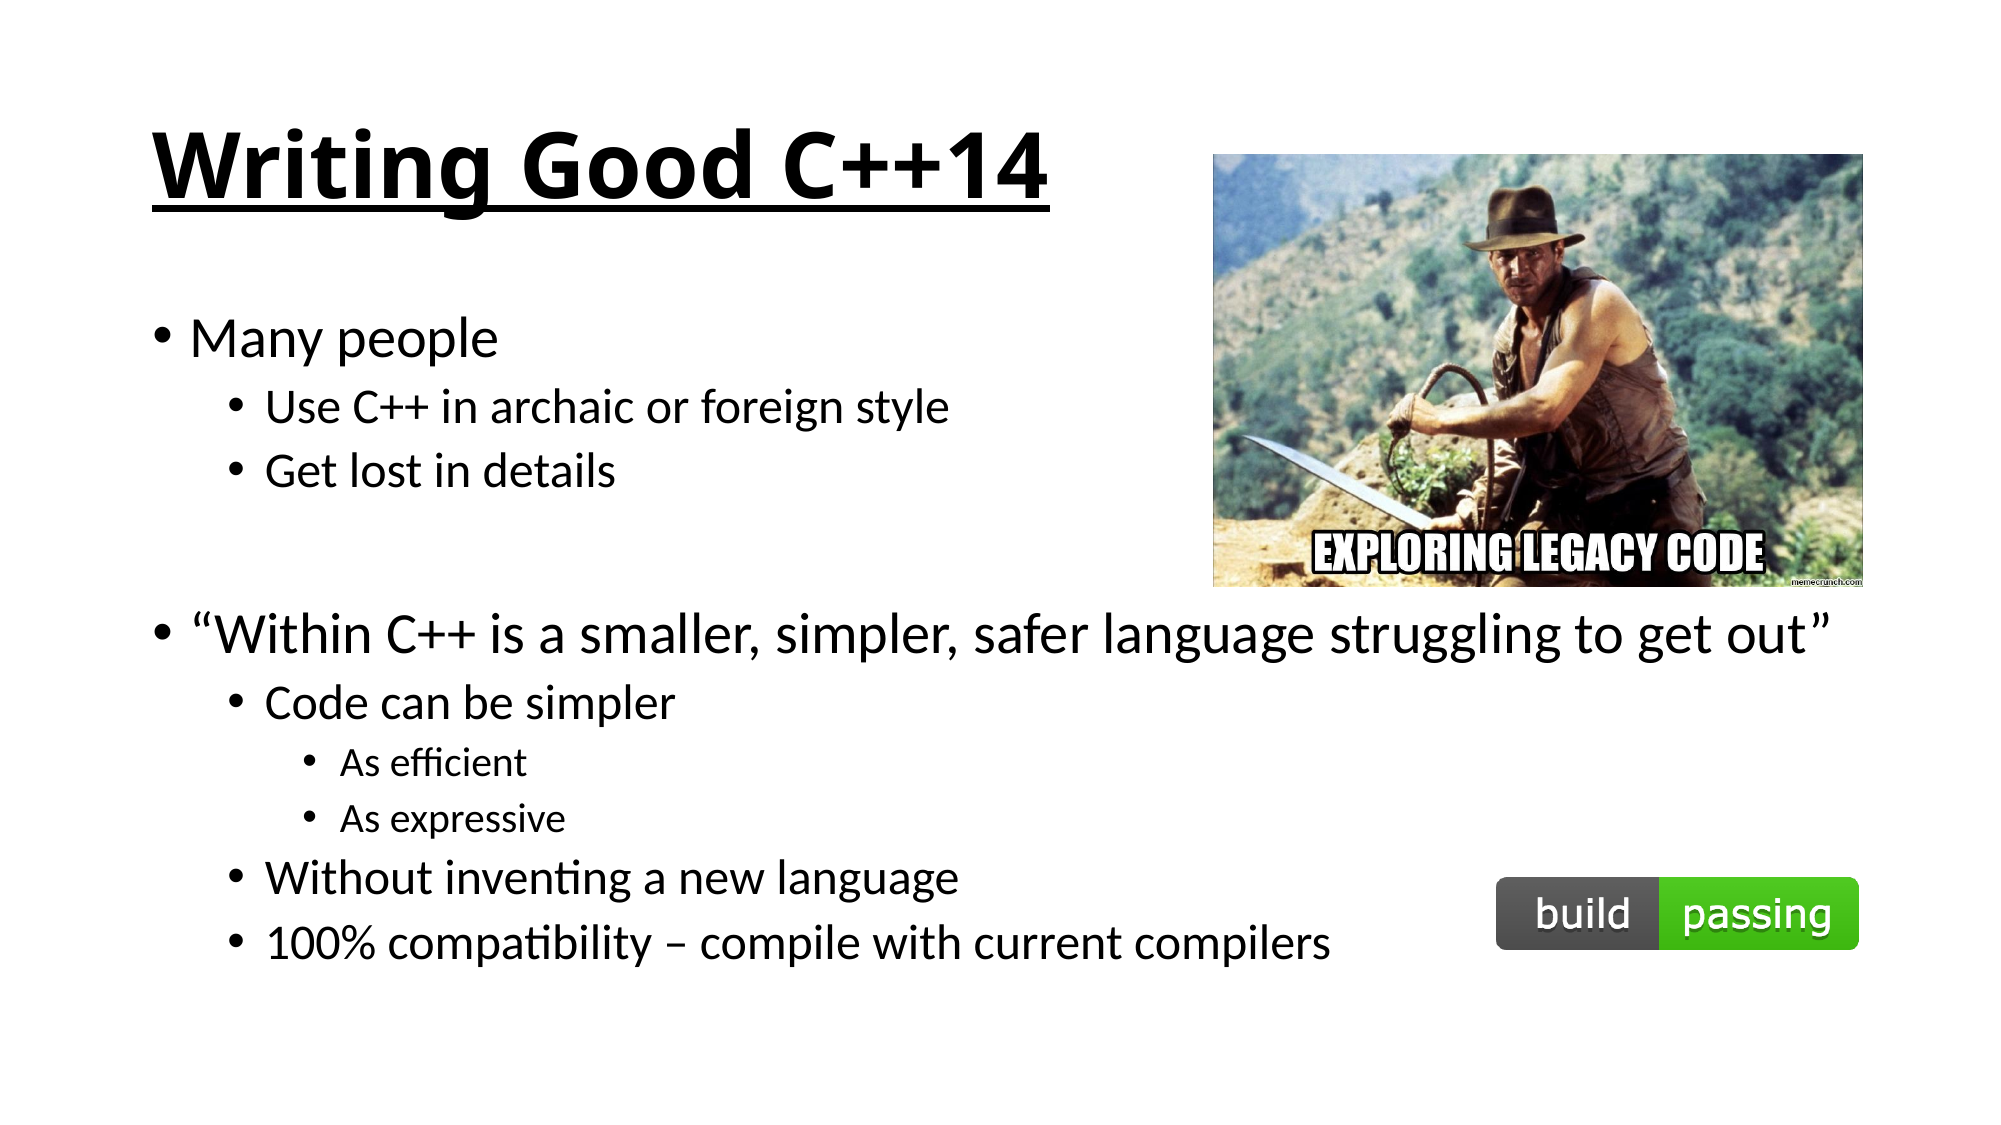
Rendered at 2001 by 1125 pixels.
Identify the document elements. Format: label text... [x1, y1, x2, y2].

picture [1213, 154, 1863, 587]
list Many people Use C++ in archaic or foreign style Get lost in details “Within C++ is a smaller, simpler, safer language struggling to get out” Code can be simpler As efficient As expressive Without inventing a new language 100% compatibility – compile with current compilers [137, 299, 1863, 1014]
title Writing Good C++14 [137, 59, 1863, 278]
picture [1489, 873, 1863, 955]
